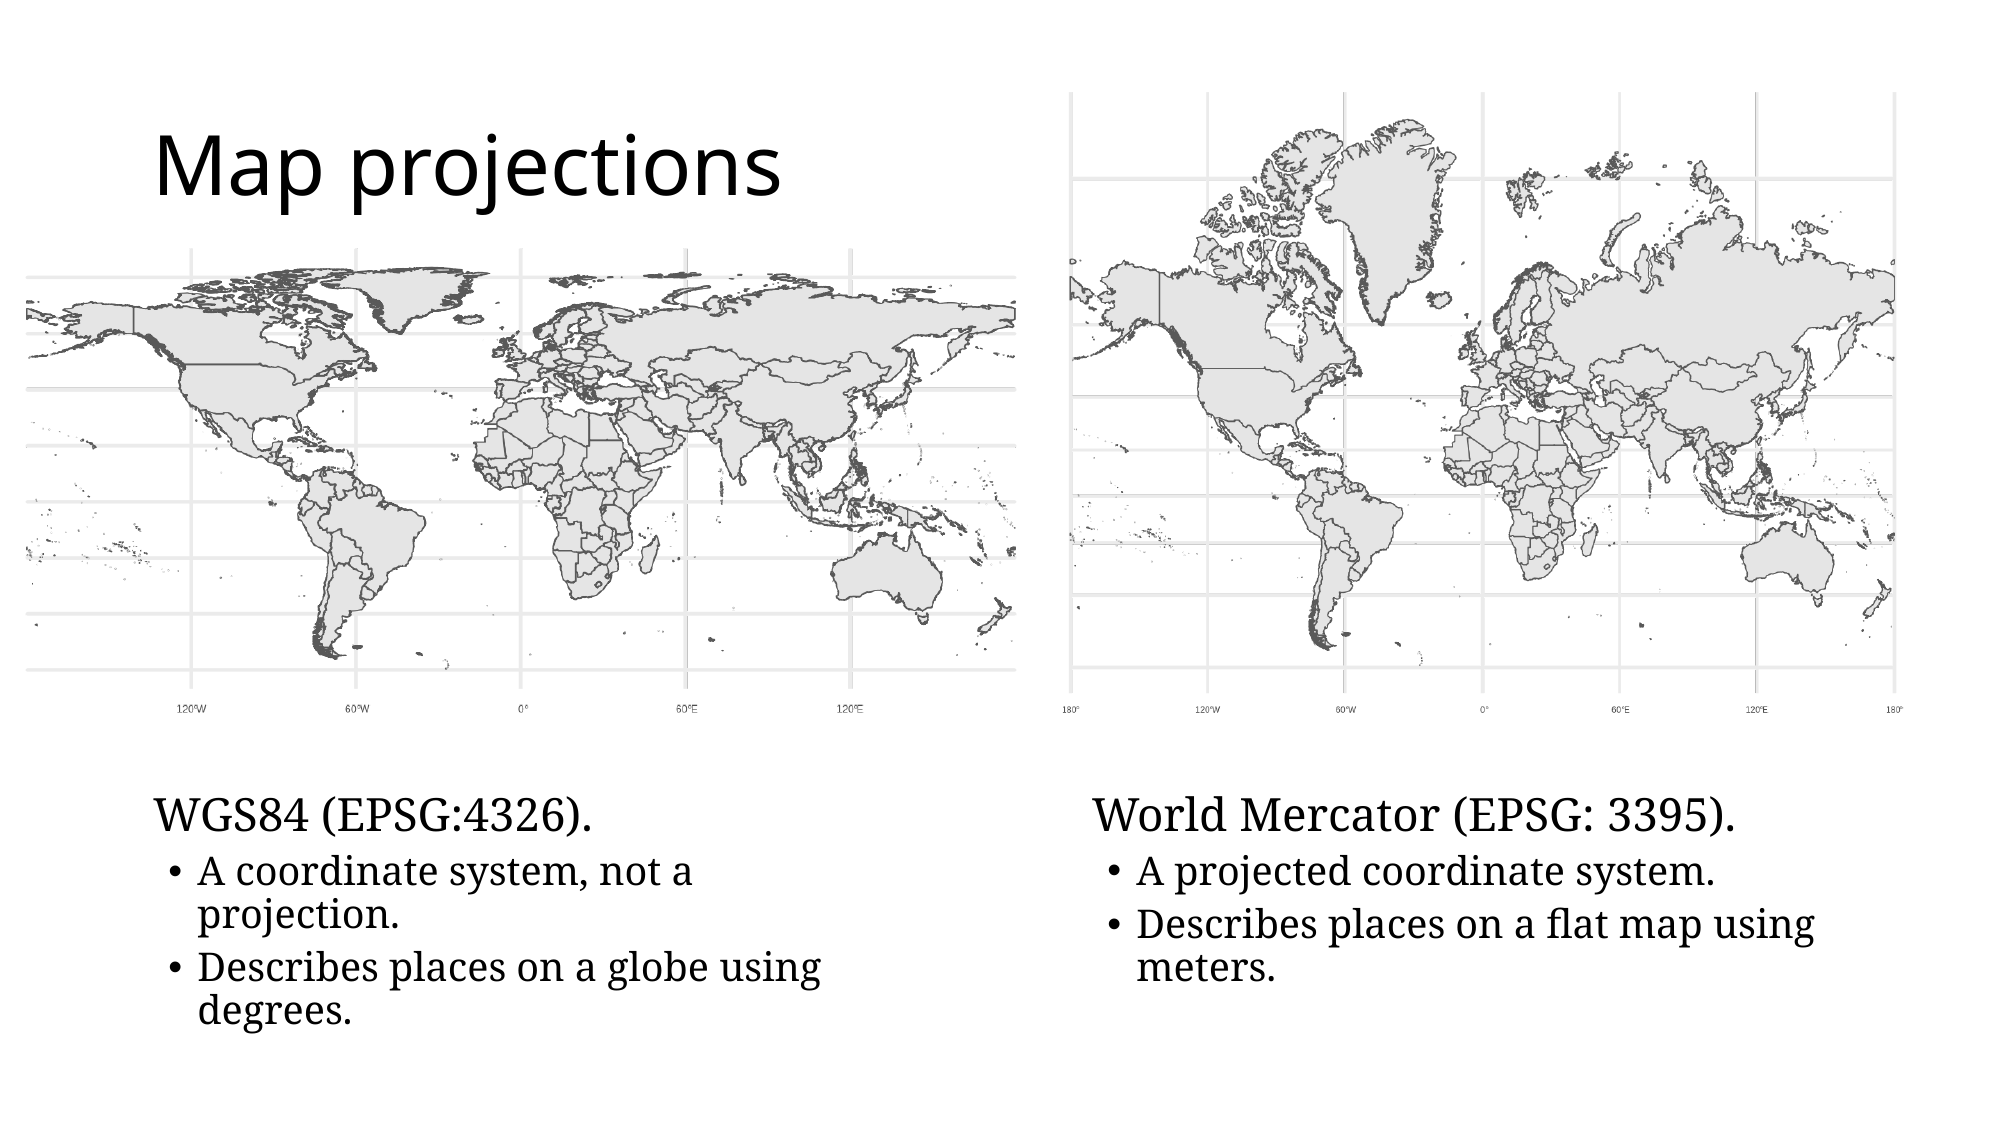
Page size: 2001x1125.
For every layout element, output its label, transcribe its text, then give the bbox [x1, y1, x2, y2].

list World Mercator (EPSG: 3395). A projected coordinate system. Describes places on a flat map using meters. [1076, 784, 1888, 1084]
picture [1059, 81, 1906, 727]
title Map projections [137, 59, 1863, 278]
text_box WGS84 (EPSG:4326). A coordinate system, not a projection. Describes places on a globe using degrees. [138, 784, 895, 985]
picture [15, 240, 1018, 727]
